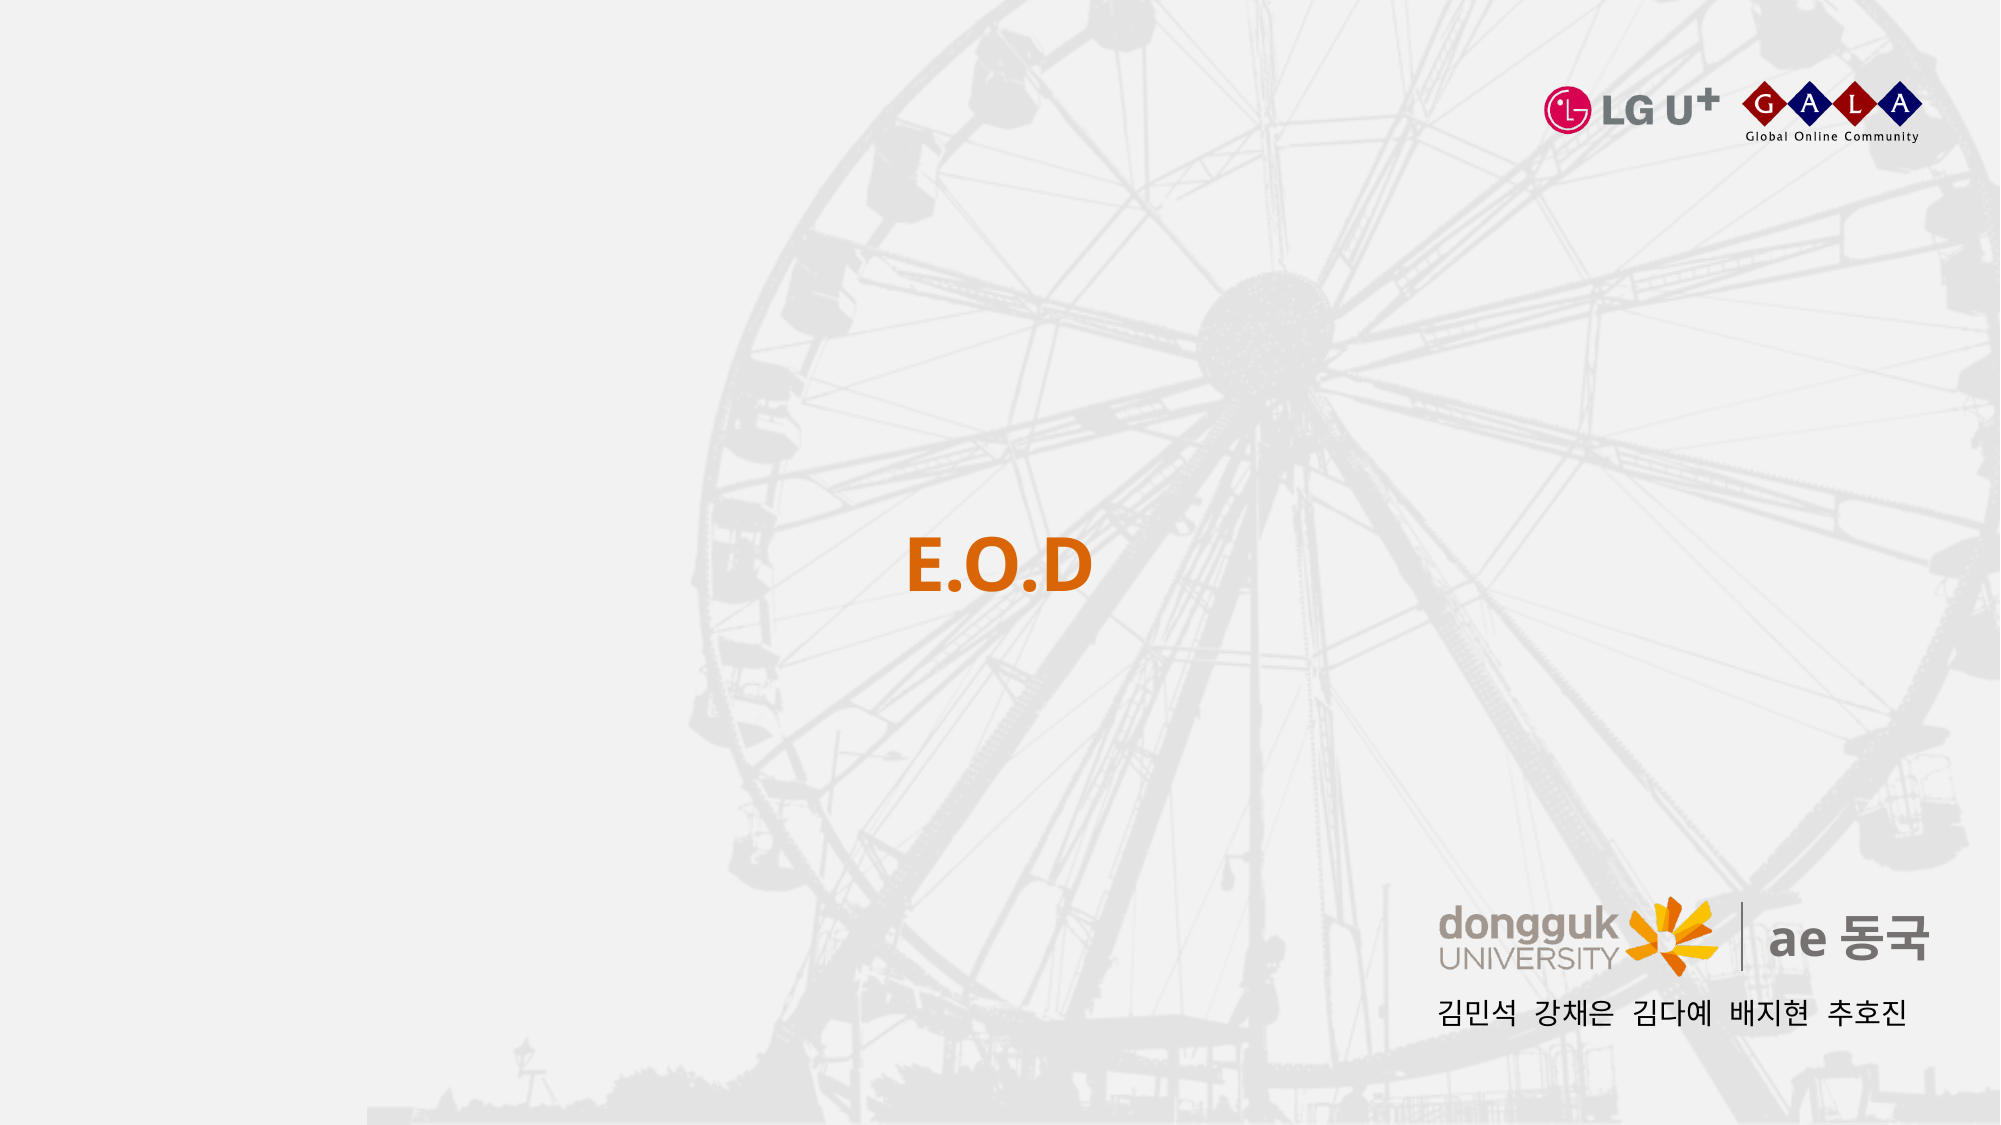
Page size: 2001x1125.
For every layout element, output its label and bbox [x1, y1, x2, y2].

text_box [1416, 883, 1967, 992]
picture [367, 0, 2000, 1125]
